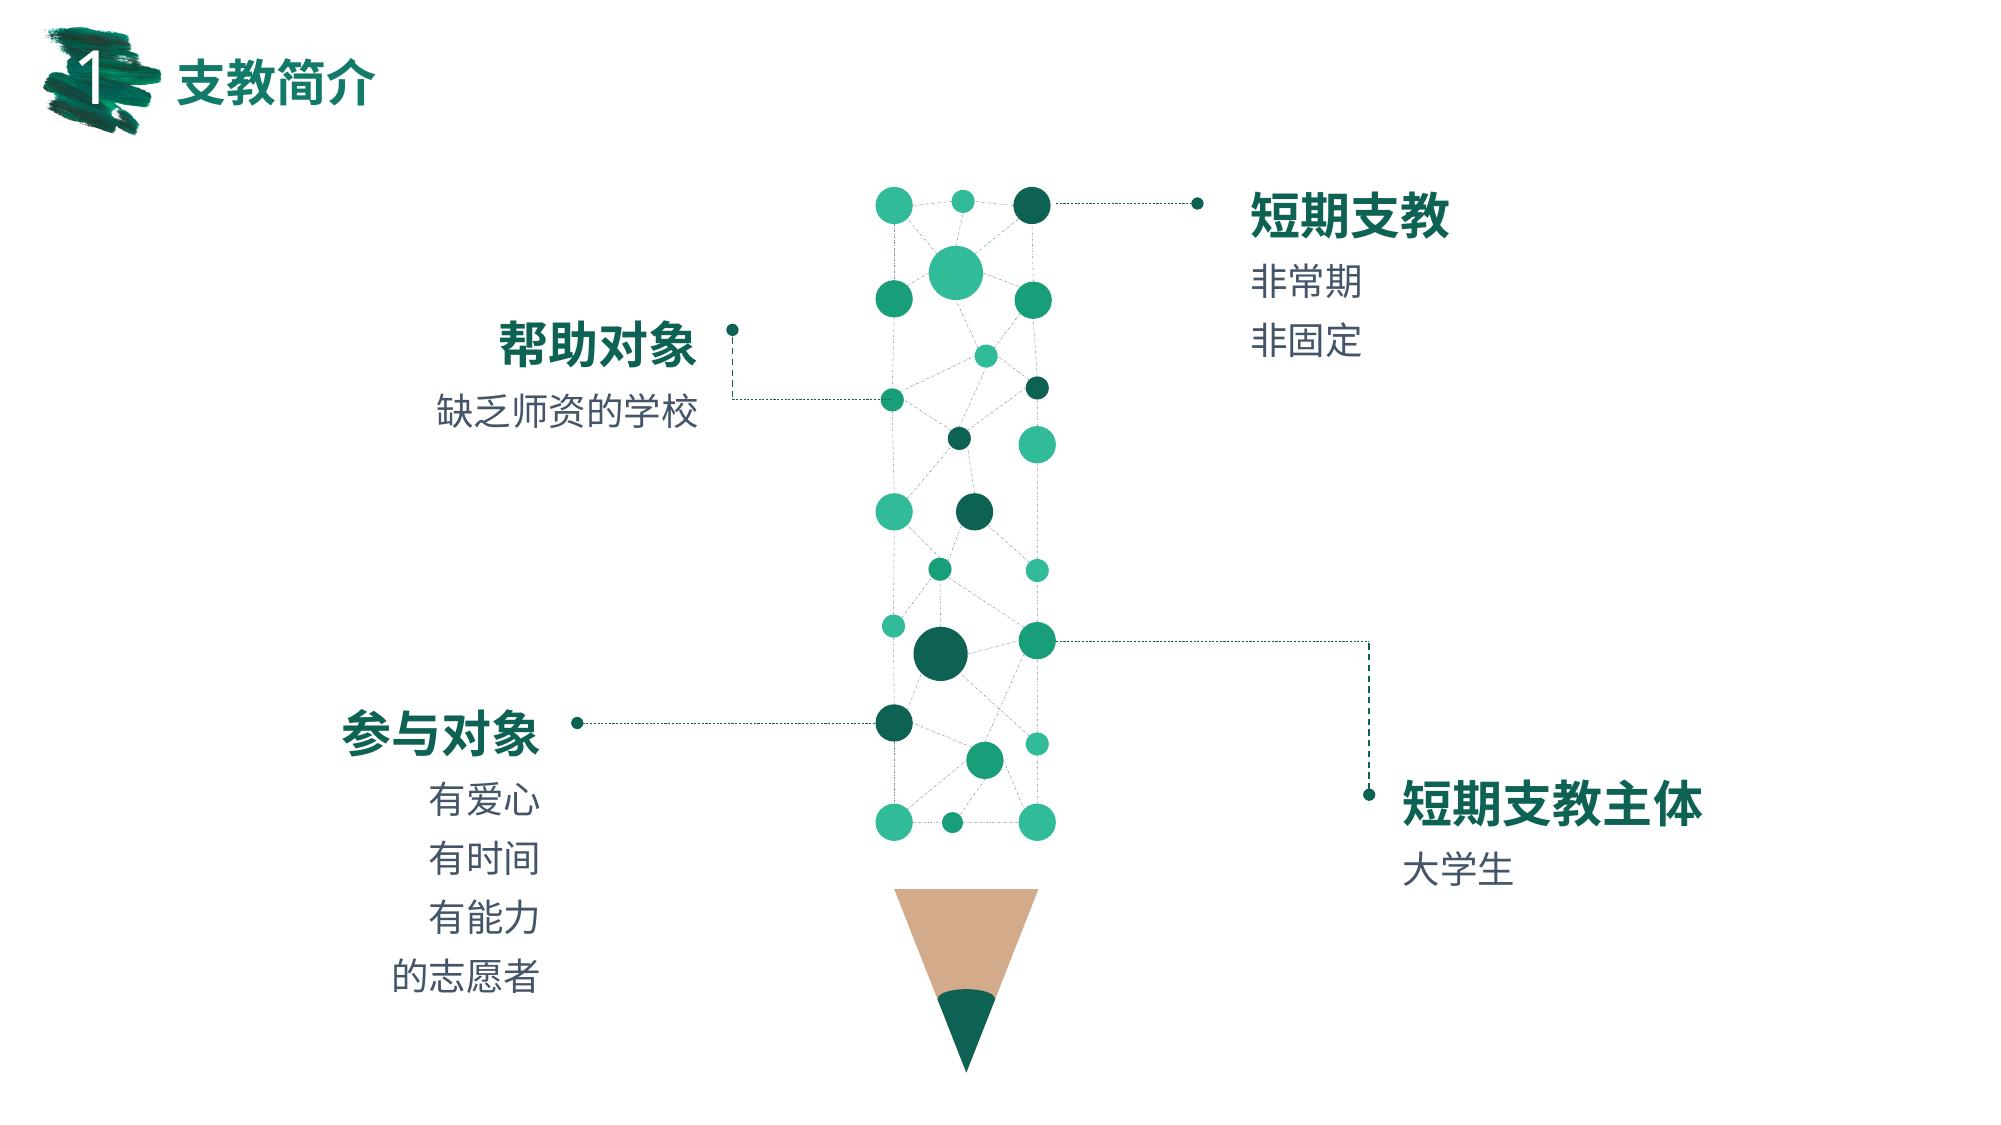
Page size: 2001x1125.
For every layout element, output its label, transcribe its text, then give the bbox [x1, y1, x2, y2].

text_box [1055, 164, 1787, 494]
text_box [1055, 640, 1940, 1018]
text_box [875, 186, 1057, 1073]
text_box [162, 294, 893, 560]
picture [42, 25, 163, 136]
text_box 支教简介 [168, 43, 761, 119]
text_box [4, 682, 876, 1125]
